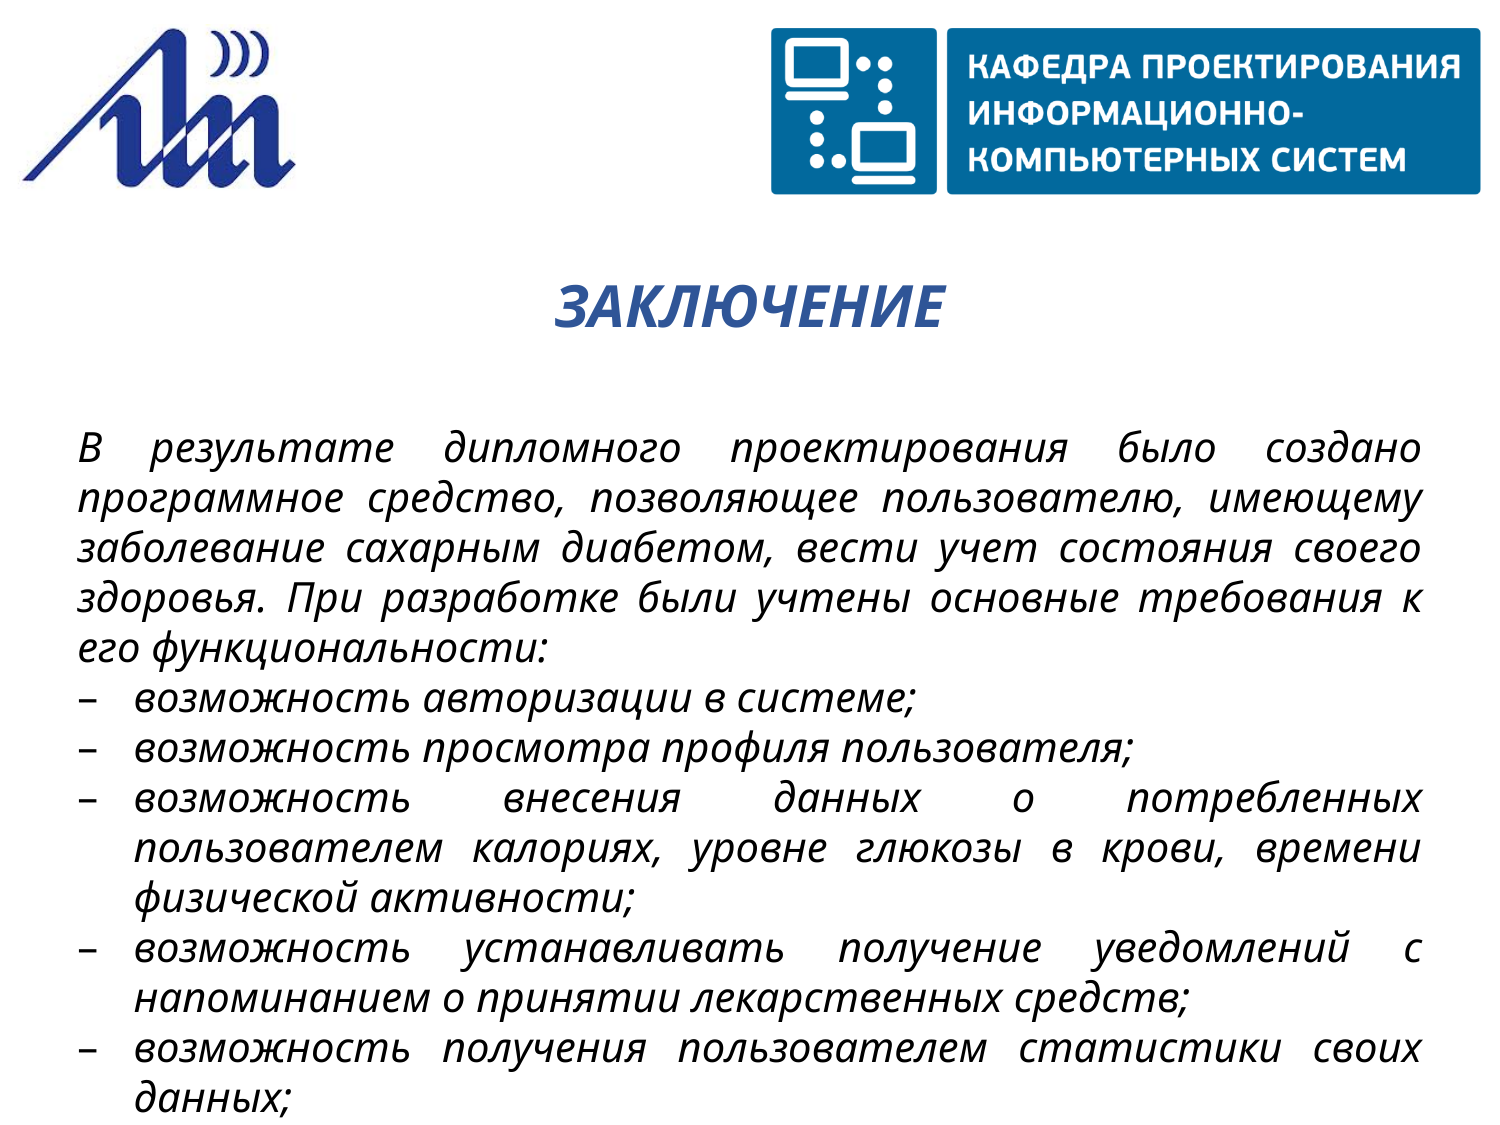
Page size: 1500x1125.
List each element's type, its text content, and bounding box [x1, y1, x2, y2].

text_box В результате дипломного проектирования было создано программное средство, позволяющее пользователю, имеющему заболевание сахарным диабетом, вести учет состояния своего здоровья. При разработке были учтены основные требования к его функциональности: возможность авторизации в системе; возможность просмотра профиля пользователя; возможность внесения данных о потребленных пользователем калориях, уровне глюкозы в крови, времени физической активности; возможность устанавливать получение уведомлений с напоминанием о принятии лекарственных средств; возможность получения пользователем статистики своих данных; реализация игровой логики и системы вознаграждения пользователя; реализация чат-бота. [62, 413, 1438, 1125]
text_box ЗАКЛЮЧЕНИЕ [0, 262, 1500, 347]
picture [17, 24, 305, 197]
picture [767, 24, 1483, 197]
